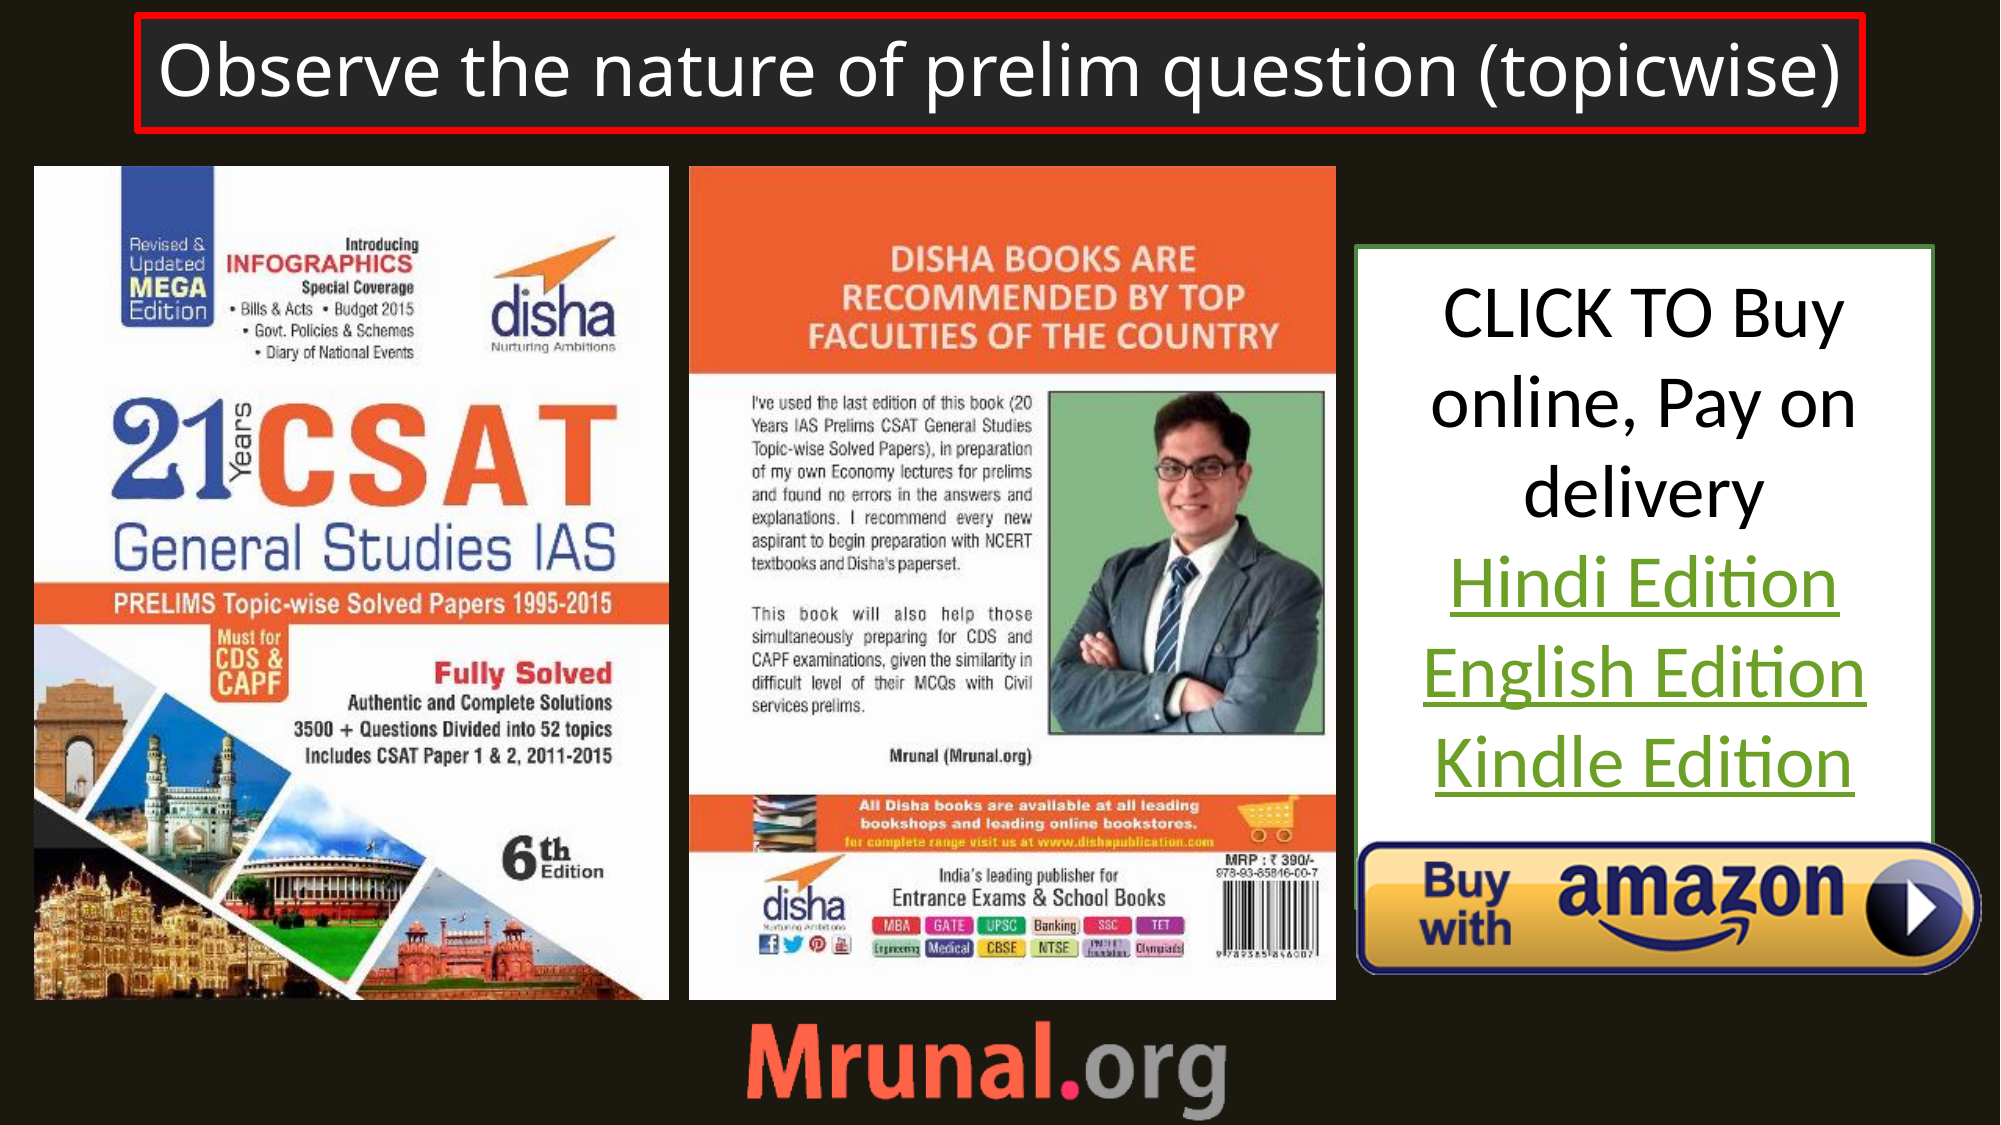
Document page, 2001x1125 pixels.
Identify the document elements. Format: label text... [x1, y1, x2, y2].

picture [689, 166, 1336, 1000]
text_box CLICK TO Buy online, Pay on delivery Hindi Edition English Edition Kindle Edition [1354, 244, 1935, 839]
picture [741, 1005, 1230, 1125]
title Observe the nature of prelim question (topicwise) [134, 12, 1866, 134]
picture [33, 166, 670, 1000]
picture [1355, 840, 1982, 976]
